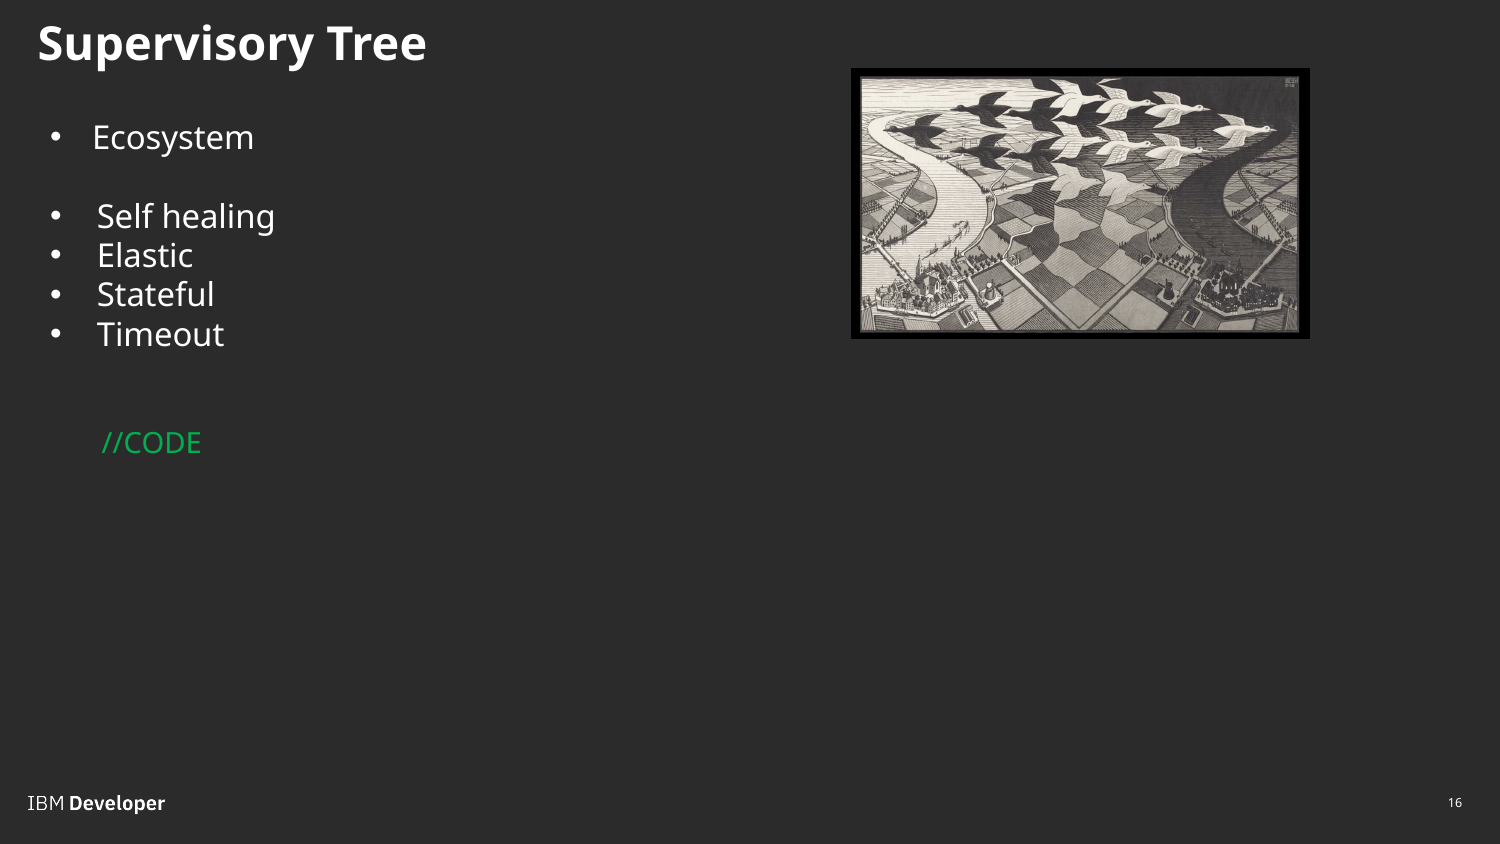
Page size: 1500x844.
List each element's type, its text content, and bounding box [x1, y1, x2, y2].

title Supervisory Tree [37, 19, 1367, 160]
list //CODE [101, 424, 1399, 748]
list Ecosystem Self healing Elastic Stateful Timeout [50, 116, 665, 257]
slide_number 16 [1125, 791, 1463, 815]
picture [0, 767, 193, 839]
picture [851, 68, 1310, 339]
